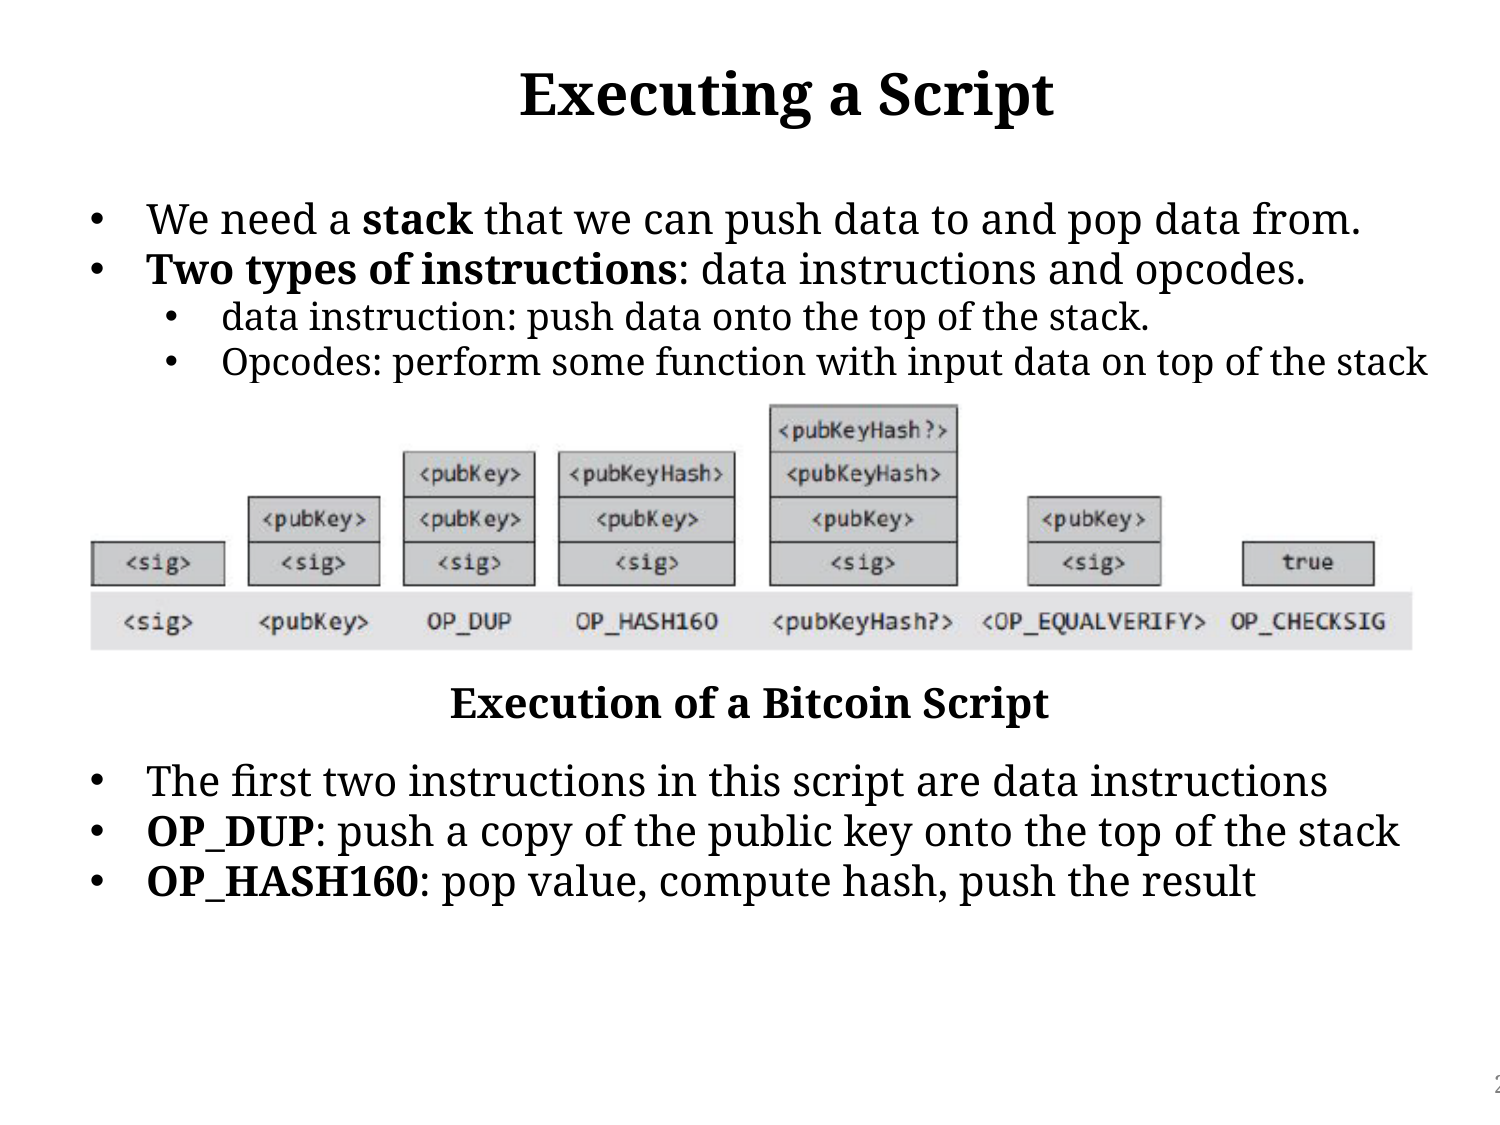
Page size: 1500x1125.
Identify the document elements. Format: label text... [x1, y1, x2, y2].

text_box Executing a Script [0, 49, 1500, 135]
text_box The first two instructions in this script are data instructions OP_DUP: push a copy of the public key onto the top of the stack OP_HASH160: pop value, compute hash, push the result [0, 747, 1500, 913]
text_box Execution of a Bitcoin Script [449, 680, 1050, 728]
picture [79, 382, 1420, 672]
text_box We need a stack that we can push data to and pop data from. Two types of instructions: data instructions and opcodes. data instruction: push data onto the top of the stack. Opcodes: perform some function with input data on top of the stack [0, 185, 1500, 391]
